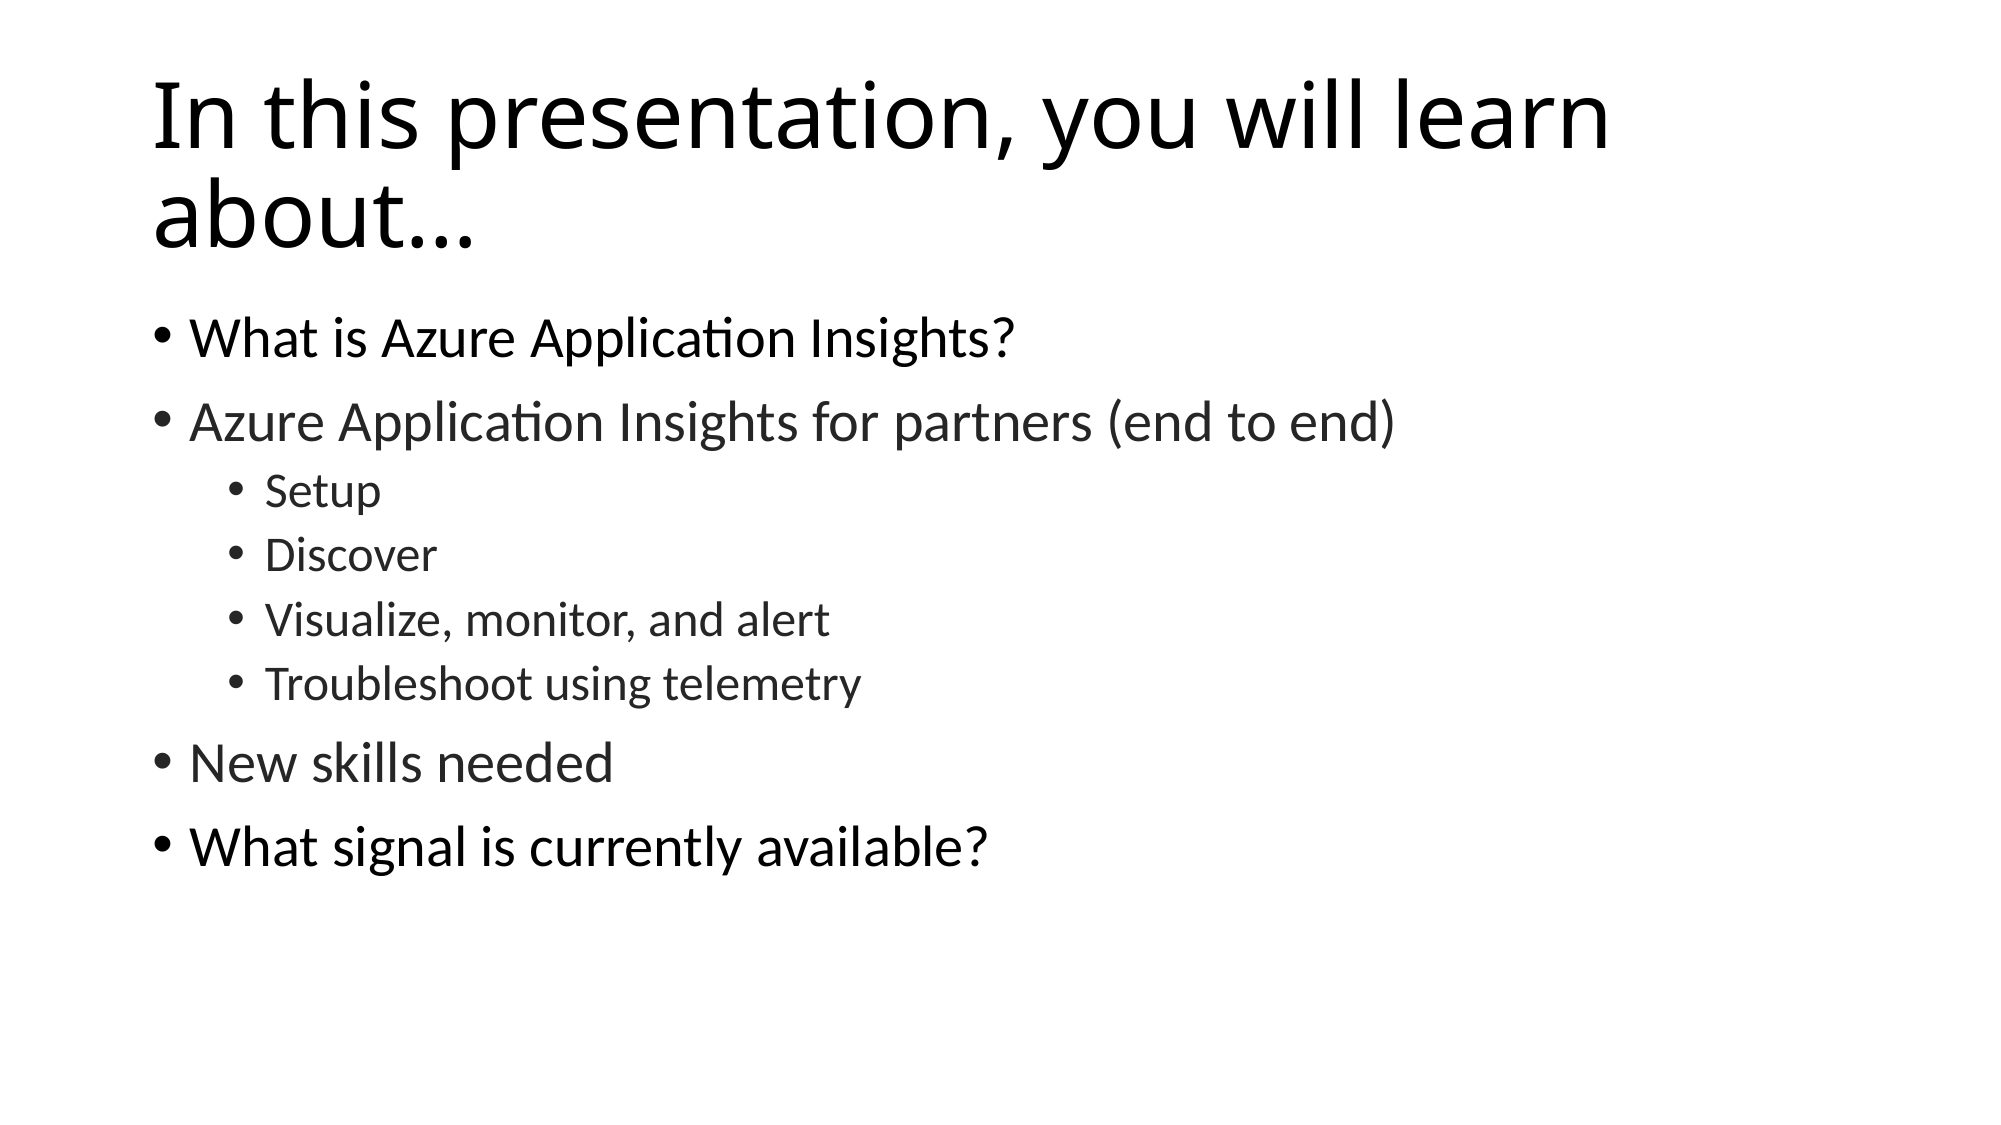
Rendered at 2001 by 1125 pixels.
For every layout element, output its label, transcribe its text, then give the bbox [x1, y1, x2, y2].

list What is Azure Application Insights? Azure Application Insights for partners (end to end) Setup Discover Visualize, monitor, and alert Troubleshoot using telemetry New skills needed What signal is currently available? [137, 299, 1863, 1014]
title In this presentation, you will learn about… [137, 59, 1863, 278]
